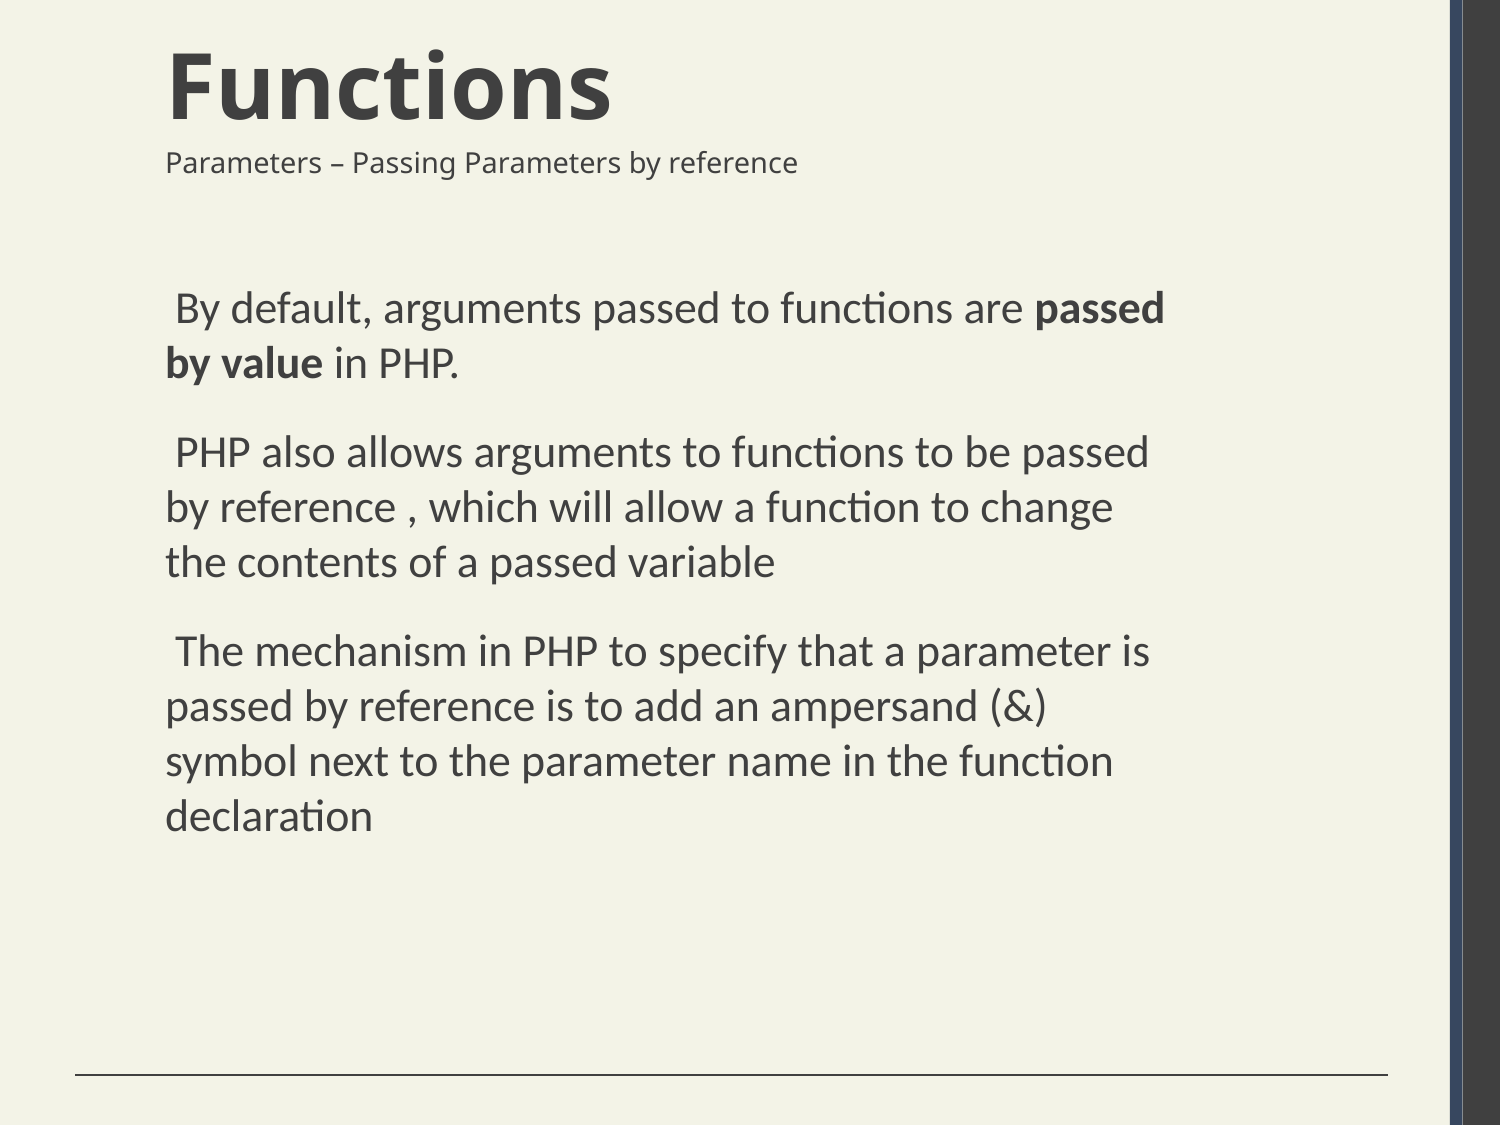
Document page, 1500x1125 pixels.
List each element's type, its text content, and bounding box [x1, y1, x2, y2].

list Parameters – Passing Parameters by reference [150, 137, 1200, 188]
list By default, arguments passed to functions are passed by value in PHP. PHP also allows arguments to functions to be passed by reference , which will allow a function to change the contents of a passed variable The mechanism in PHP to specify that a parameter is passed by reference is to add an ampersand (&) symbol next to the parameter name in the function declaration [150, 270, 1200, 1013]
title Functions [150, 20, 1425, 188]
